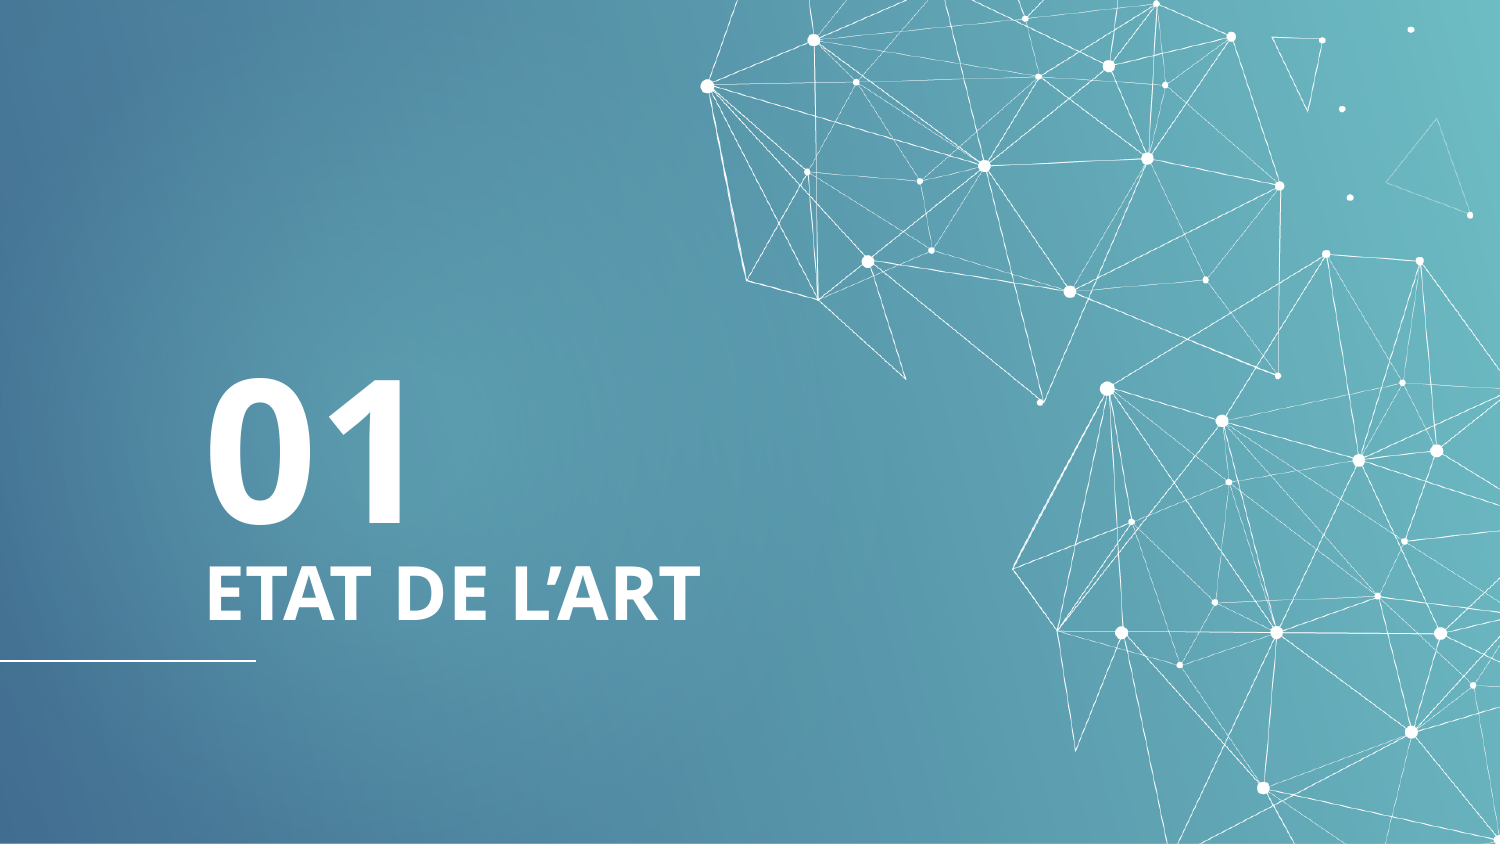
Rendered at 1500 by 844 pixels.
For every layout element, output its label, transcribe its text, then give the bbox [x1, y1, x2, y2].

picture [0, 0, 1500, 844]
title ETAT DE L’ART [188, 506, 1010, 674]
title 01 [188, 381, 678, 505]
